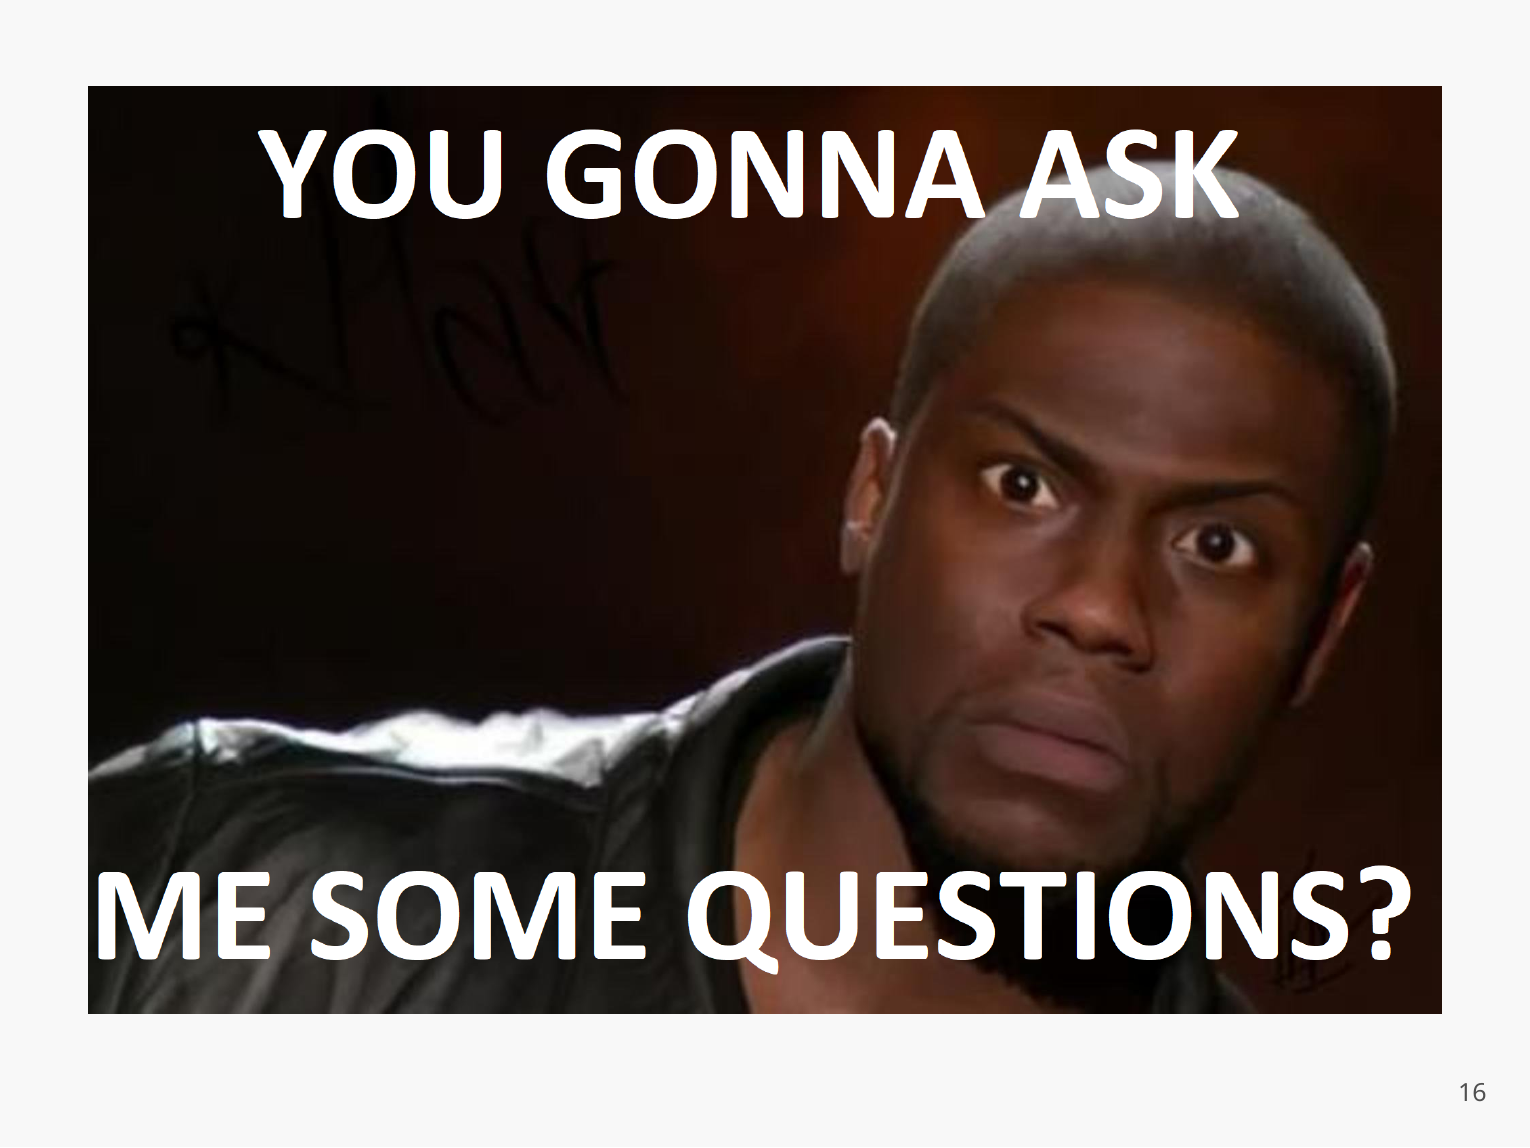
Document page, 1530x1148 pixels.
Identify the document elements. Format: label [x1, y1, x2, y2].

picture [88, 85, 1442, 1015]
